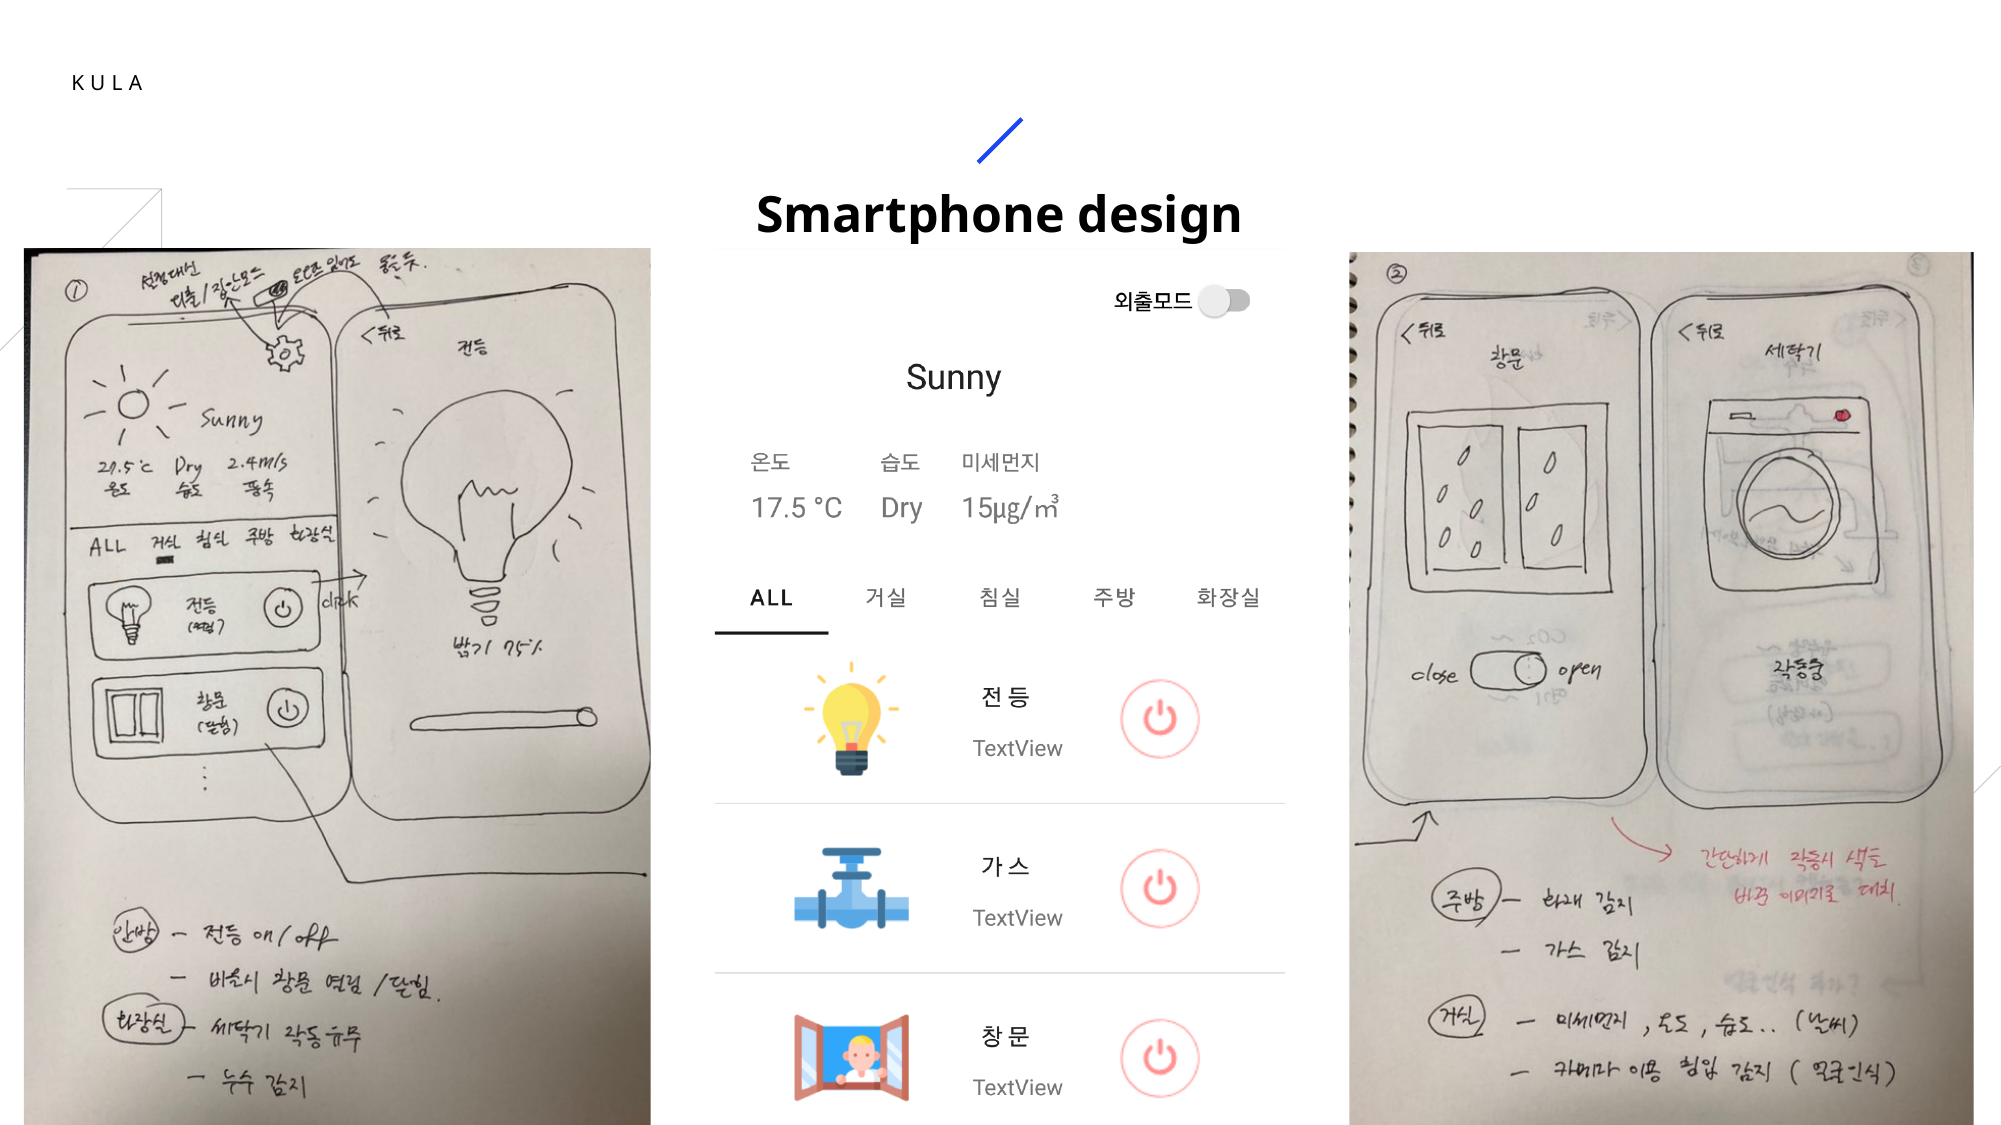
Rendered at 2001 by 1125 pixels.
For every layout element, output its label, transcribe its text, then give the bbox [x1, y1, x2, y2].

slide_number 20 [1974, 1042, 1981, 1080]
title Smartphone design [282, 162, 1717, 268]
picture [1349, 252, 1974, 1125]
picture [714, 248, 1286, 1117]
picture [23, 248, 651, 1125]
